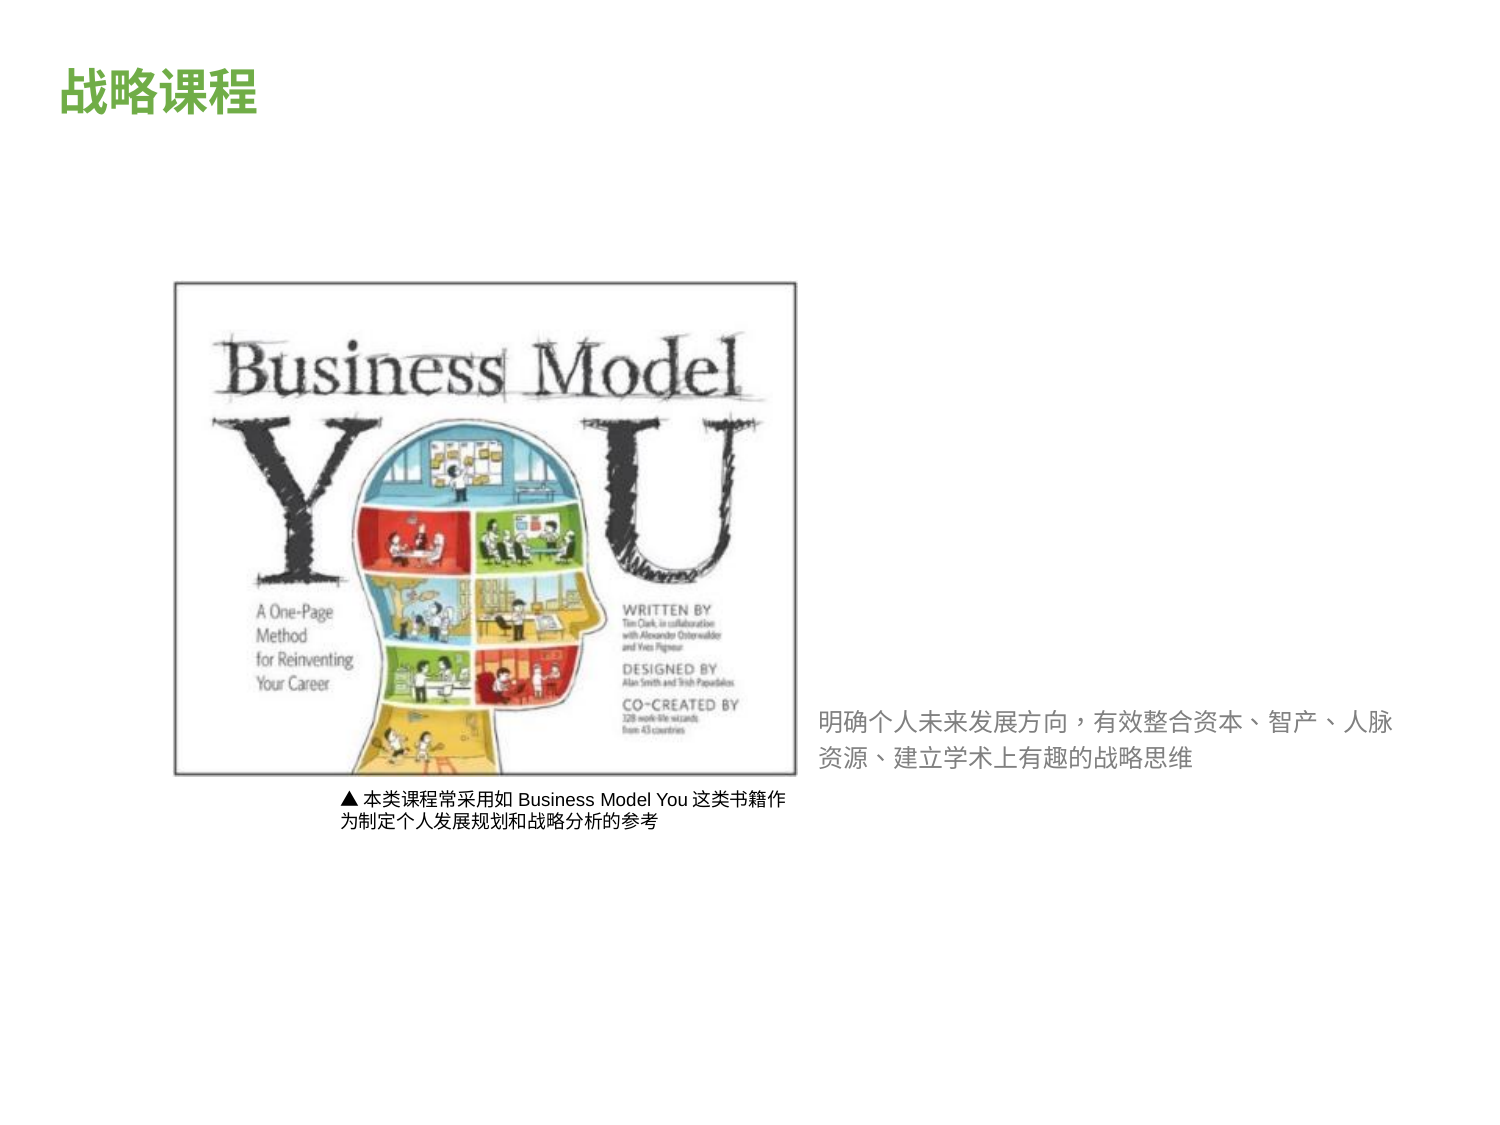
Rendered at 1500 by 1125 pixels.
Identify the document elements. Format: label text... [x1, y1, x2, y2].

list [172, 280, 798, 777]
text_box ▲本类课程常采用如Business Model You这类书籍作 为制定个人发展规划和战略分析的参考 [325, 780, 801, 840]
list 明确个人未来发展方向，有效整合资本、智产、人脉资源、建立学术上有趣的战略思维 [797, 204, 1422, 781]
title 战略课程 [0, 35, 1500, 129]
